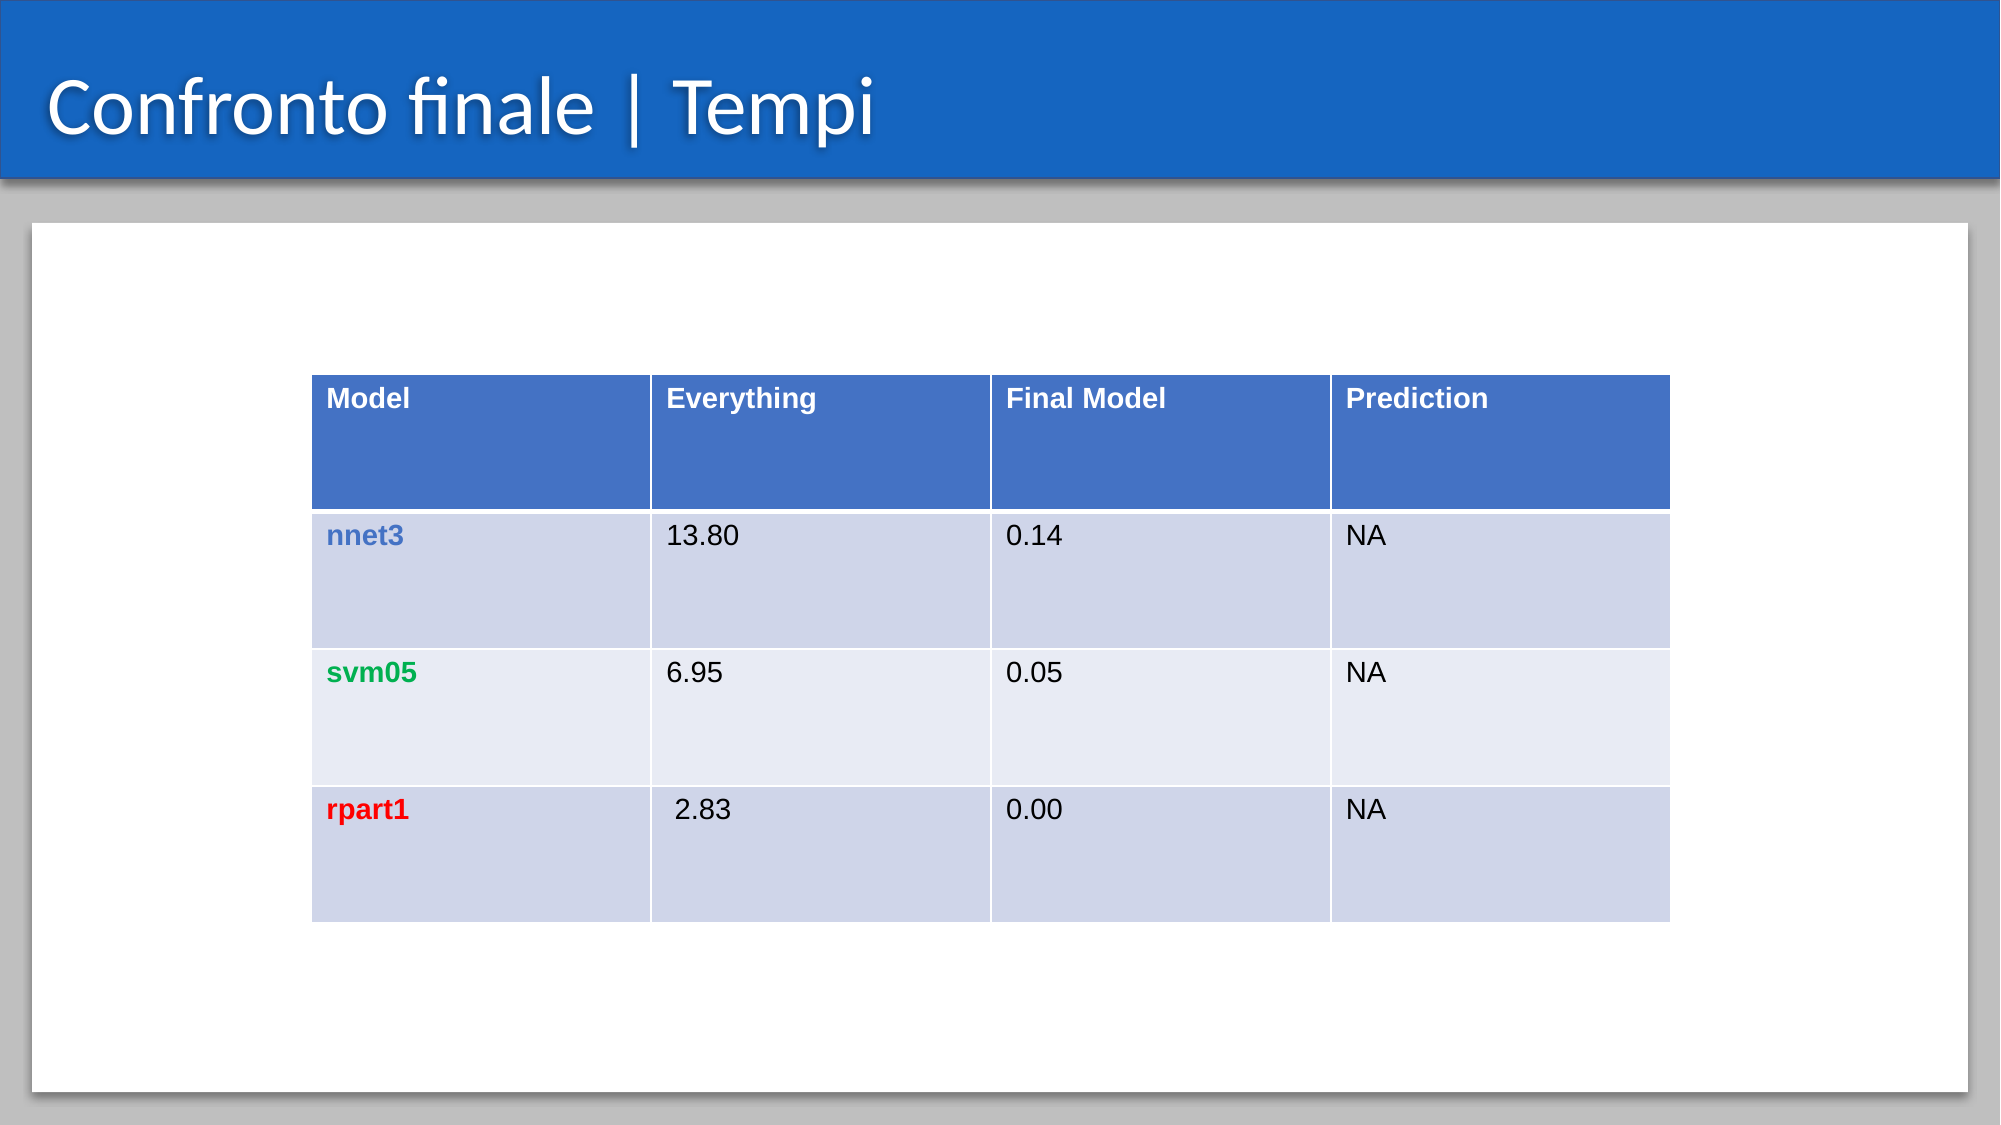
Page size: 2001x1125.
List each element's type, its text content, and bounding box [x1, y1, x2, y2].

table_cell NA [1332, 650, 1670, 785]
table_cell 2.83 [652, 787, 990, 922]
table_cell 0.14 [992, 514, 1330, 648]
table_header Everything [652, 375, 990, 509]
table_header Prediction [1332, 375, 1670, 509]
table_cell rpart1 [312, 787, 650, 922]
table_cell 13.80 [652, 514, 990, 648]
title Confronto finale | Tempi [32, 28, 1968, 160]
table_cell 6.95 [652, 650, 990, 785]
text_box [32, 222, 1968, 1093]
table_cell 0.05 [992, 650, 1330, 785]
table_cell nnet3 [312, 514, 650, 648]
table_cell NA [1332, 787, 1670, 922]
table_cell svm05 [312, 650, 650, 785]
table_cell NA [1332, 514, 1670, 648]
text_box [0, 0, 2000, 179]
table_header Model [312, 375, 650, 509]
table_cell 0.00 [992, 787, 1330, 922]
table_header Final Model [992, 375, 1330, 509]
